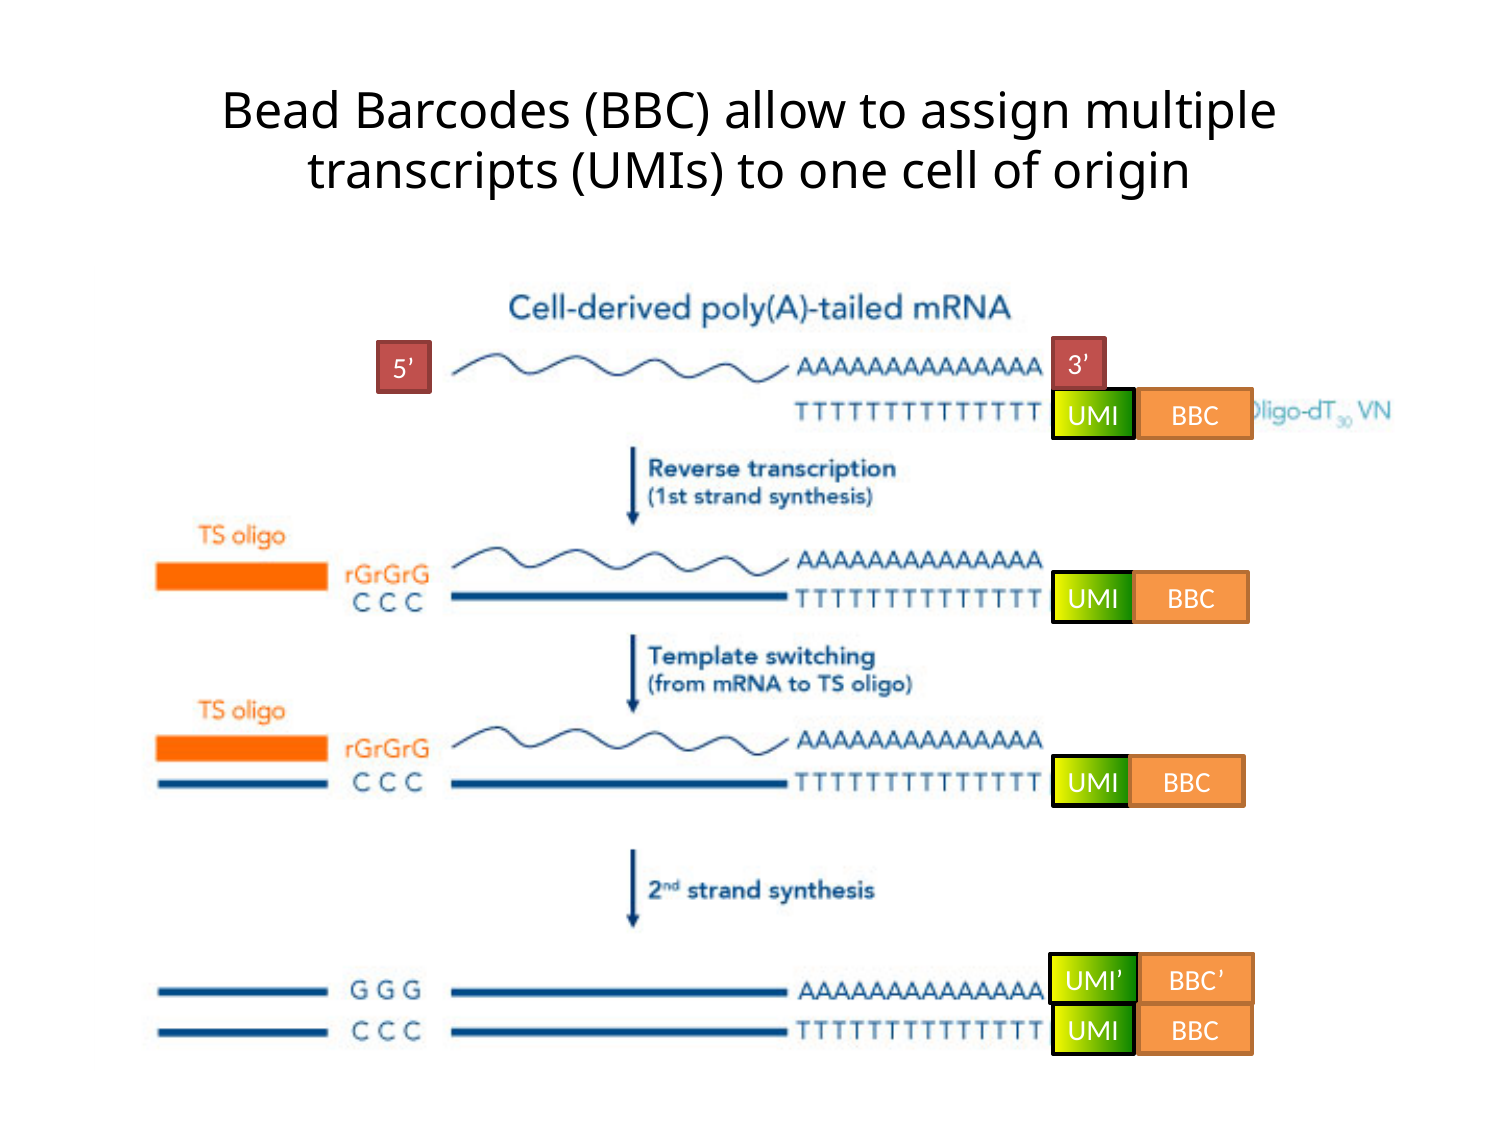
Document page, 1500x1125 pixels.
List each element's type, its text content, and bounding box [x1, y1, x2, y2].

title Bead Barcodes (BBC) allow to assign multiple transcripts (UMIs) to one cell of origin [75, 45, 1425, 233]
picture [93, 266, 1453, 1072]
